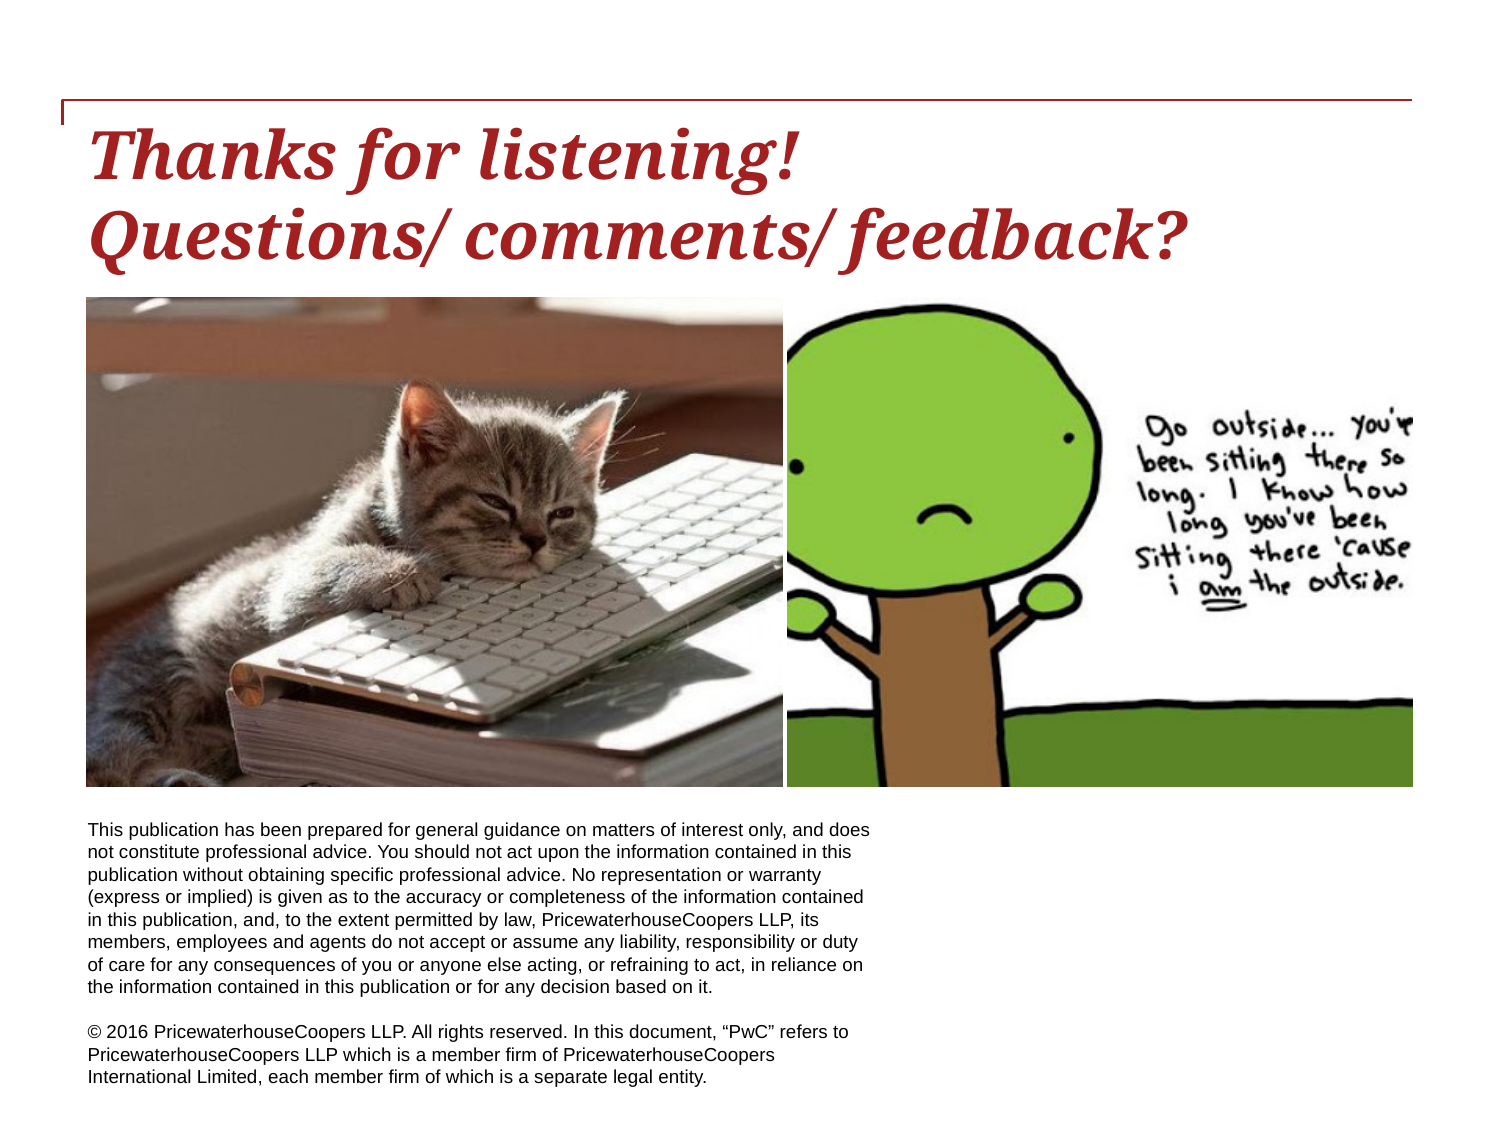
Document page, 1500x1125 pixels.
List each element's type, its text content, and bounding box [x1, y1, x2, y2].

picture [787, 297, 1413, 788]
list This publication has been prepared for general guidance on matters of interest only, and does not constitute professional advice. You should not act upon the information contained in this publication without obtaining specific professional advice. No representation or warranty (express or implied) is given as to the accuracy or completeness of the information contained in this publication, and, to the extent permitted by law, PricewaterhouseCoopers LLP, its members, employees and agents do not accept or assume any liability, responsibility or duty of care for any consequences of you or anyone else acting, or refraining to act, in reliance on the information contained in this publication or for any decision based on it. © 2016 PricewaterhouseCoopers LLP. All rights reserved. In this document, “PwC” refers to PricewaterhouseCoopers LLP which is a member firm of PricewaterhouseCoopers International Limited, each member firm of which is a separate legal entity. [87, 962, 875, 1088]
picture [85, 297, 783, 788]
title Thanks for listening! Questions/ comments/ feedback? [87, 112, 1413, 263]
